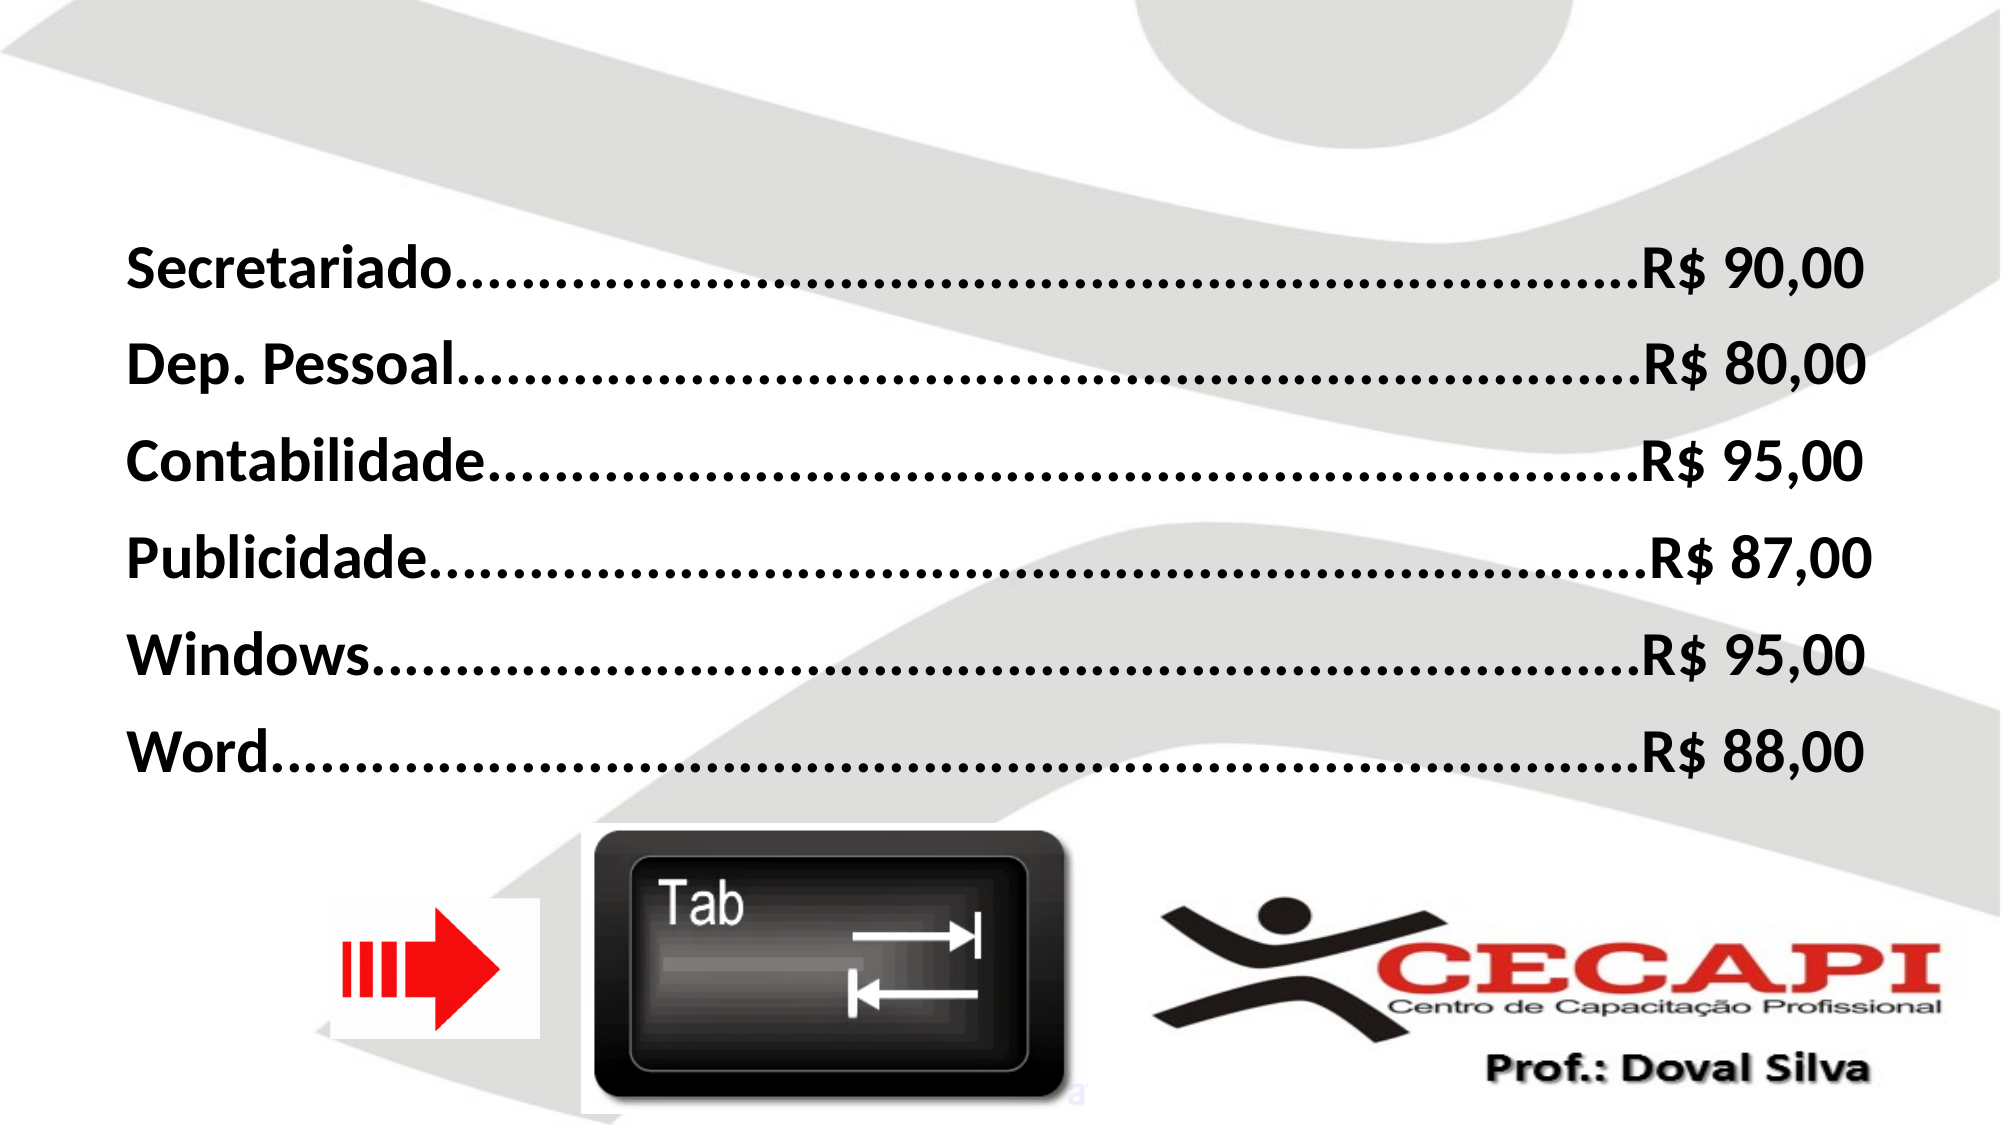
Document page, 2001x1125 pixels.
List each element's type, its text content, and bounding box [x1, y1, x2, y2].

picture [0, 0, 2001, 1125]
text_box Secretariado.......................................................................R$ 90,00 Dep. Pessoal.......................................................................R$ 80,00 Contabilidade.....................................................................R$ 95,00 Publicidade.........................................................................R$ 87,00 Windows............................................................................R$ 95,00 Word..................................................................................R$ 88,00 [112, 213, 1892, 792]
